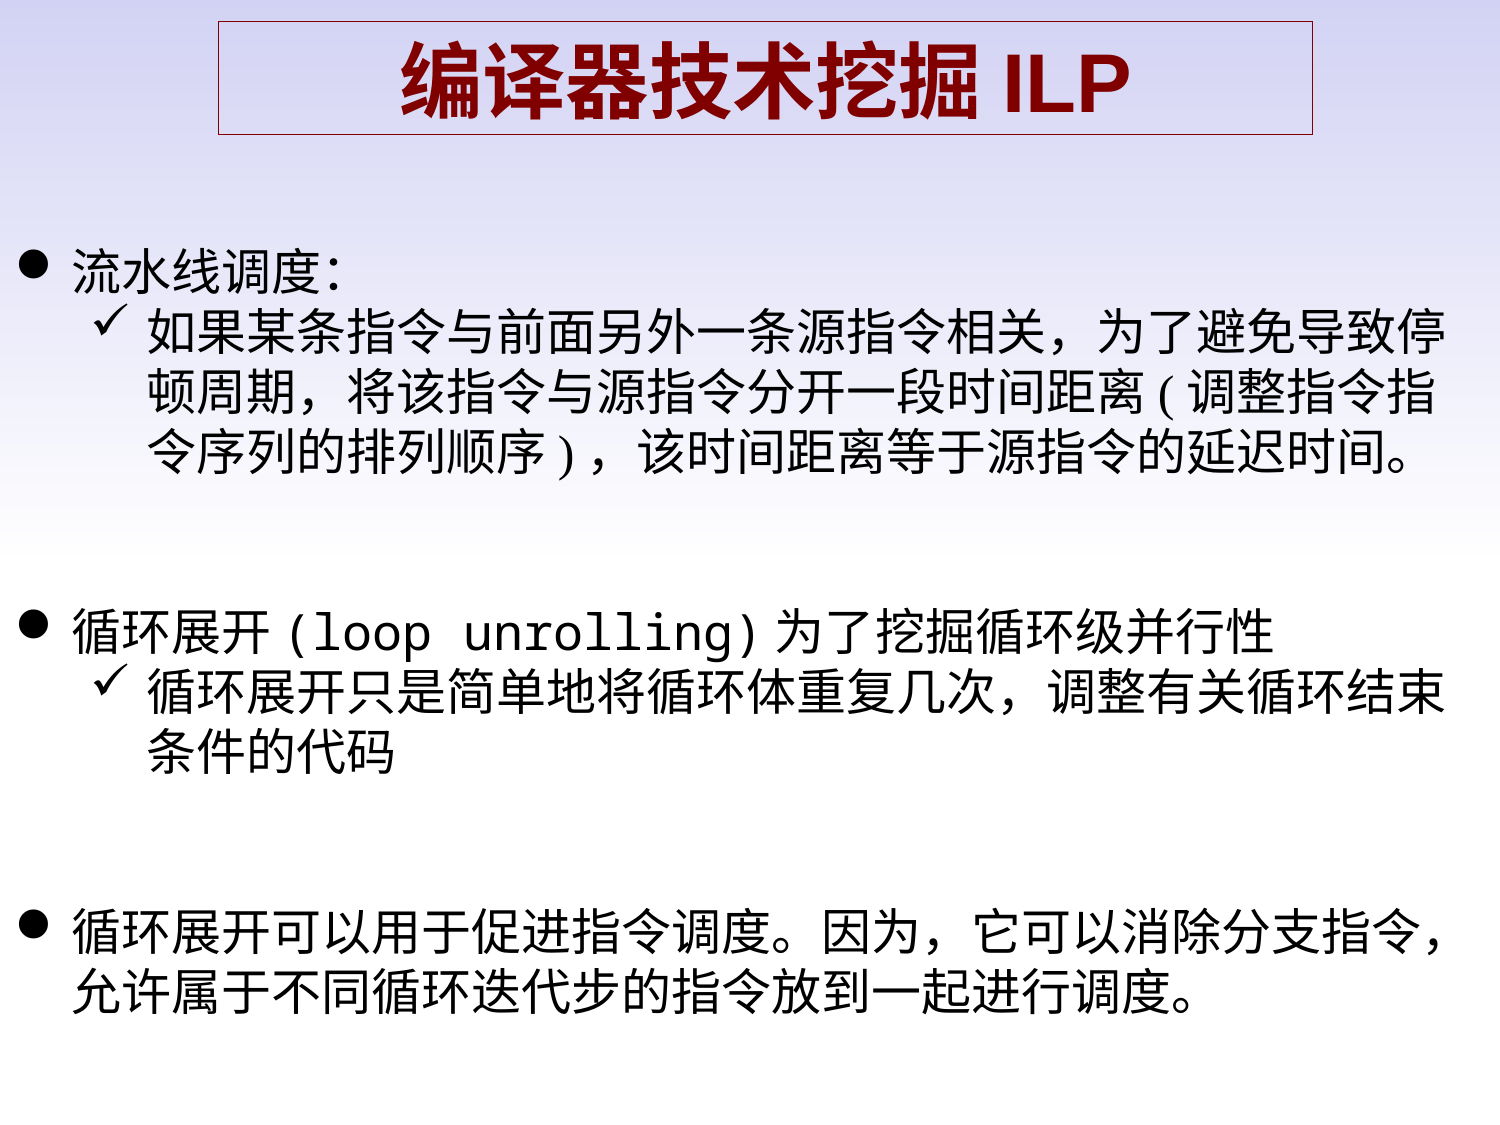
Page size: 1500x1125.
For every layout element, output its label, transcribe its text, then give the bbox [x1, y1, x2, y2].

text_box 编译器技术挖掘ILP [218, 21, 1313, 135]
text_box 流水线调度： 如果某条指令与前面另外一条源指令相关，为了避免导致停顿周期，将该指令与源指令分开一段时间距离(调整指令指令序列的排列顺序)，该时间距离等于源指令的延迟时间。 循环展开(loop unrolling)为了挖掘循环级并行性 循环展开只是简单地将循环体重复几次，调整有关循环结束条件的代码 循环展开可以用于促进指令调度。因为，它可以消除分支指令，允许属于不同循环迭代步的指令放到一起进行调度。 [0, 232, 1500, 1028]
